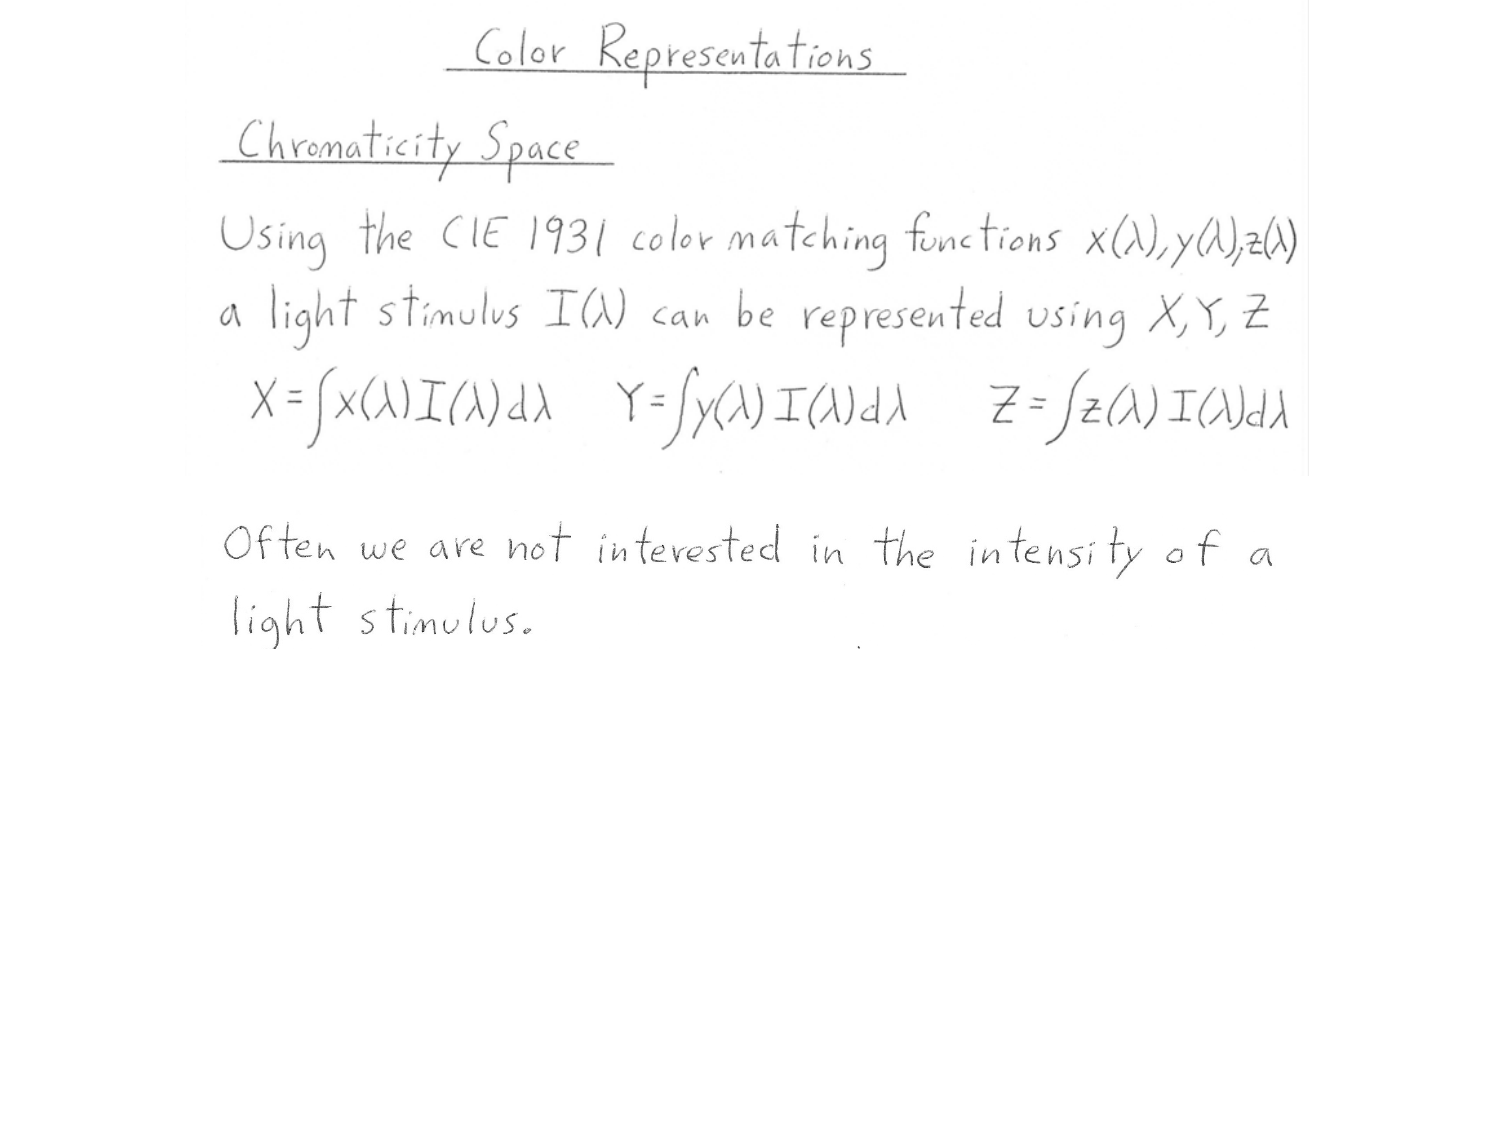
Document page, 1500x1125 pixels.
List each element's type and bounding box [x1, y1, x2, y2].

picture [201, 509, 1299, 649]
picture [184, 0, 1315, 476]
